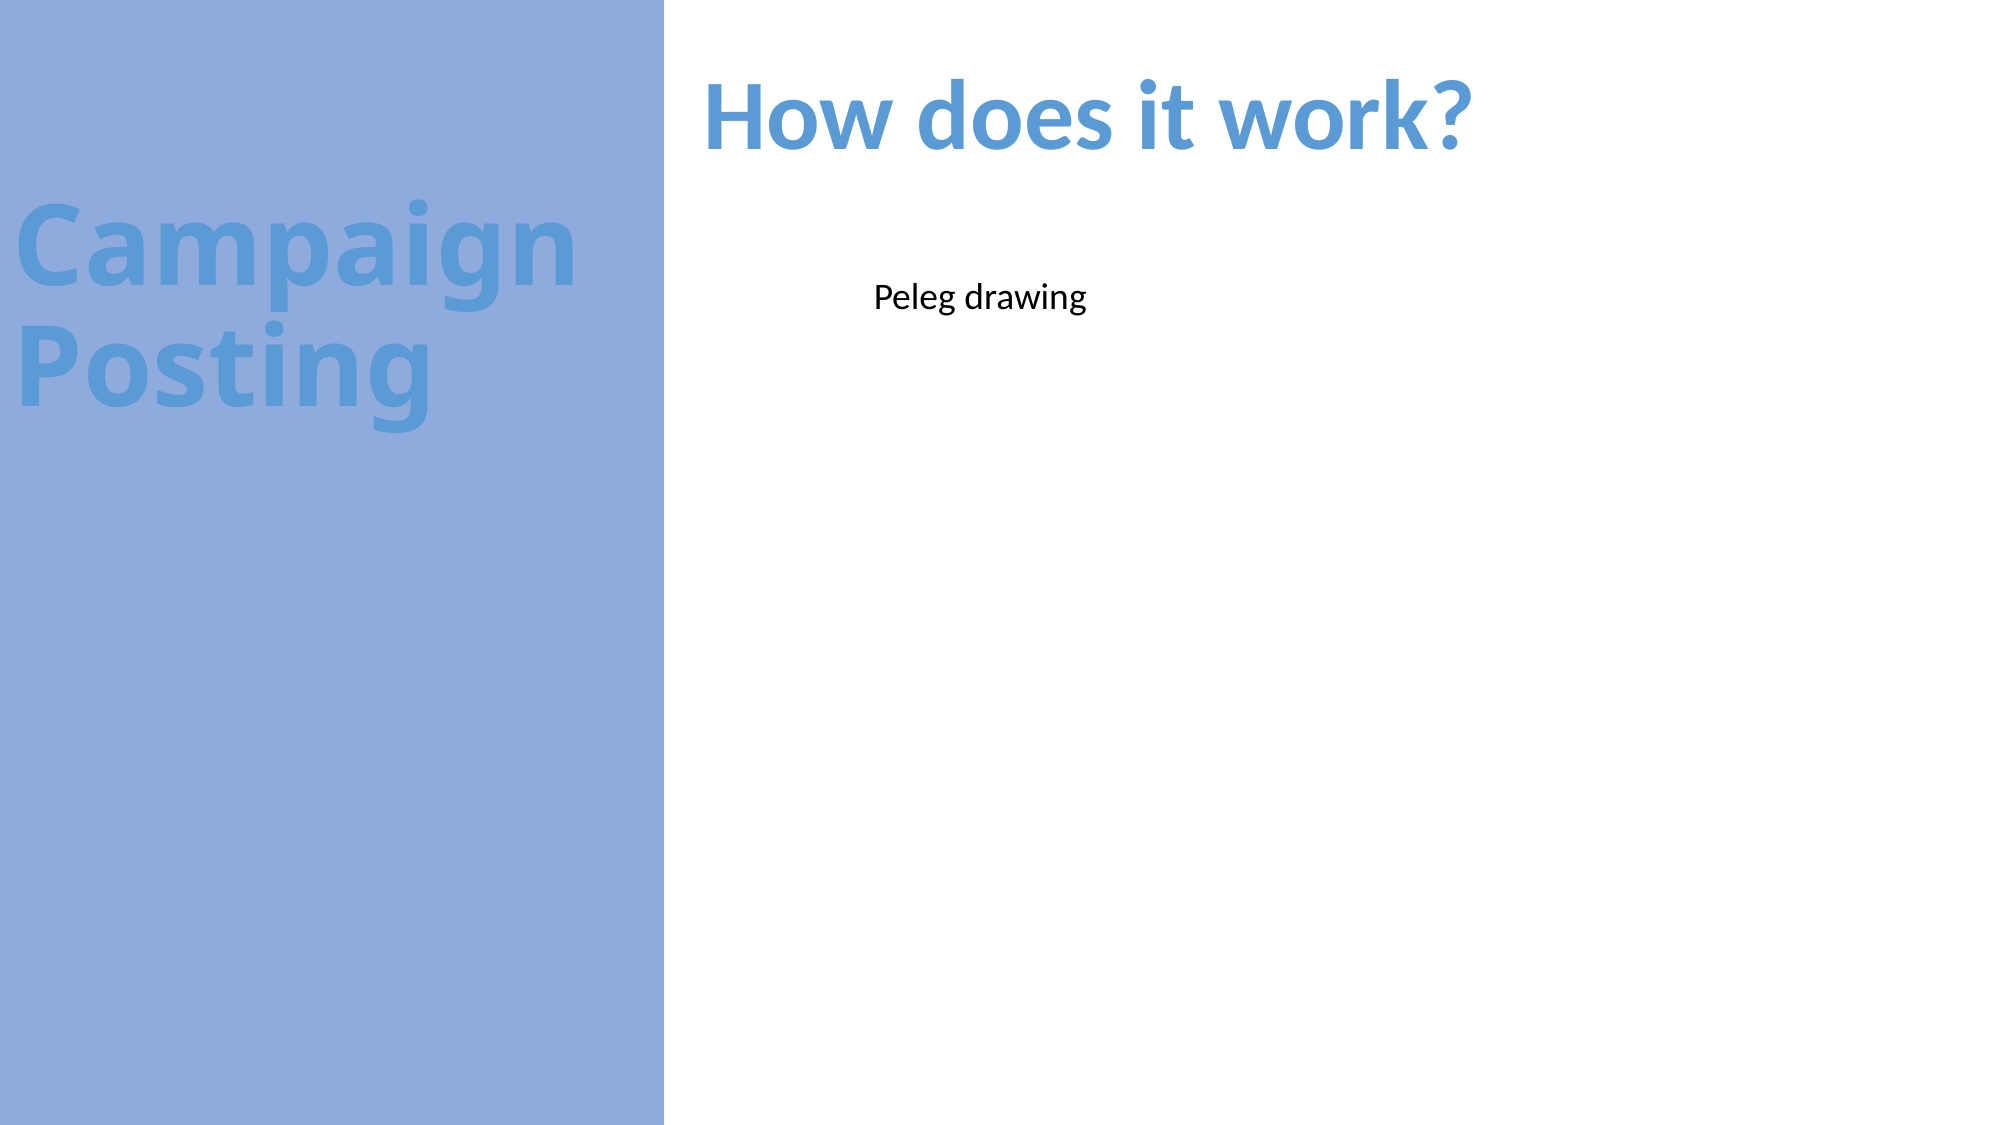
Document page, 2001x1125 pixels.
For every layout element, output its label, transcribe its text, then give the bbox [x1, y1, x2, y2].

text_box Peleg drawing [858, 264, 1724, 325]
text_box How does it work? [688, 41, 1492, 177]
title Campaign Posting [0, 111, 662, 508]
text_box [0, 0, 665, 1125]
